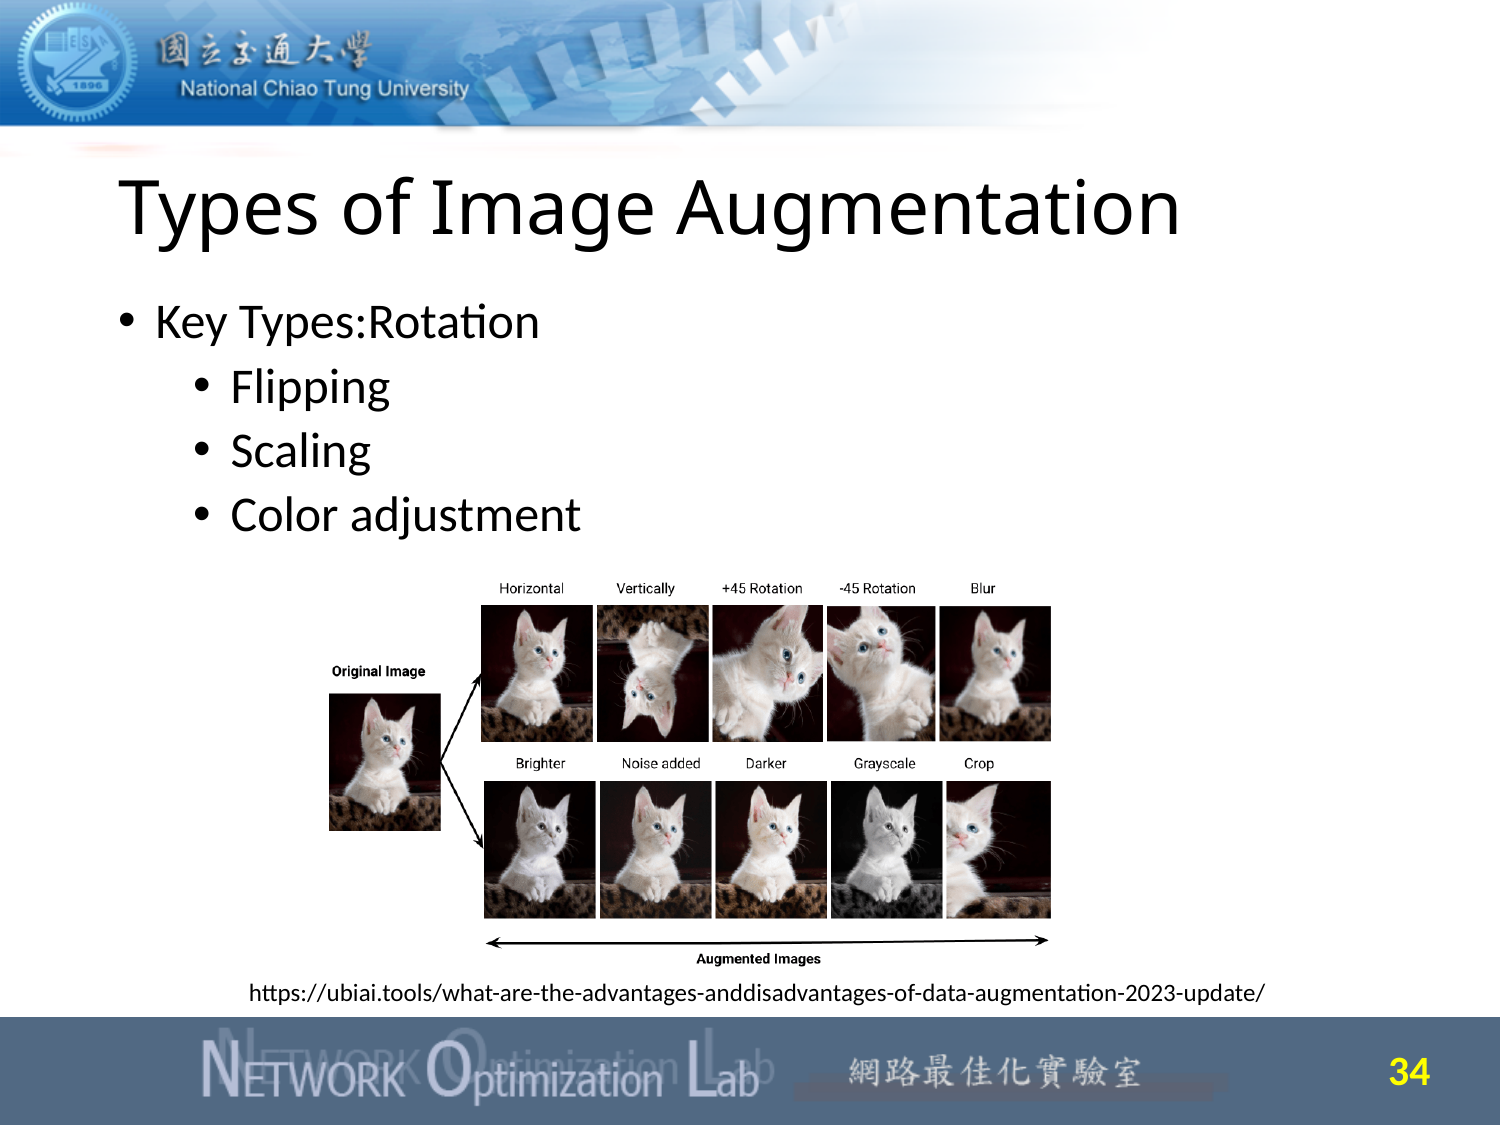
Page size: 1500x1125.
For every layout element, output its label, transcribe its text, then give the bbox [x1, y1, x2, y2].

picture [0, 0, 1500, 1125]
list Key Types:Rotation Flipping Scaling Color adjustment [103, 288, 1397, 1002]
title Types of Image Augmentation [103, 142, 1397, 278]
text_box https://ubiai.tools/what-are-the-advantages-anddisadvantages-of-data-augmentation-2023-update/ [234, 969, 1477, 1014]
